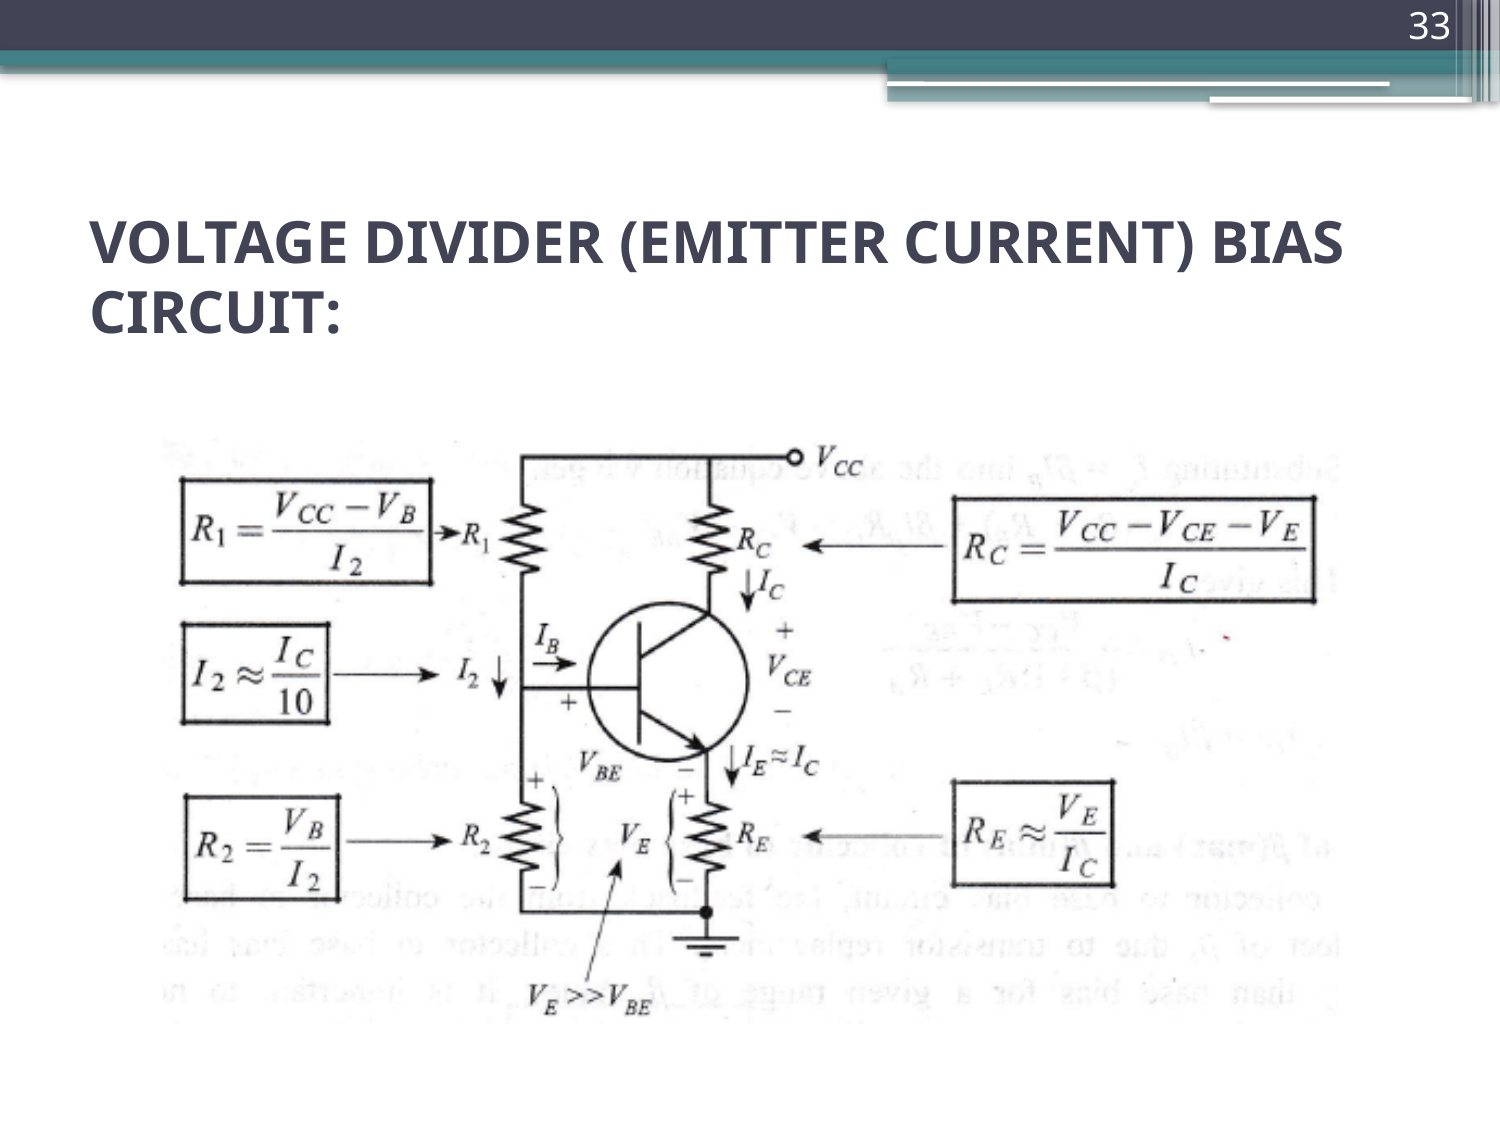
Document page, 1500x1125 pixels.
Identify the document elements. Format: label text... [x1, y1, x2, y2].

title VOLTAGE DIVIDER (EMITTER CURRENT) BIAS CIRCUIT: [75, 187, 1425, 363]
slide_number 33 [1341, 0, 1466, 61]
picture [162, 437, 1339, 1024]
